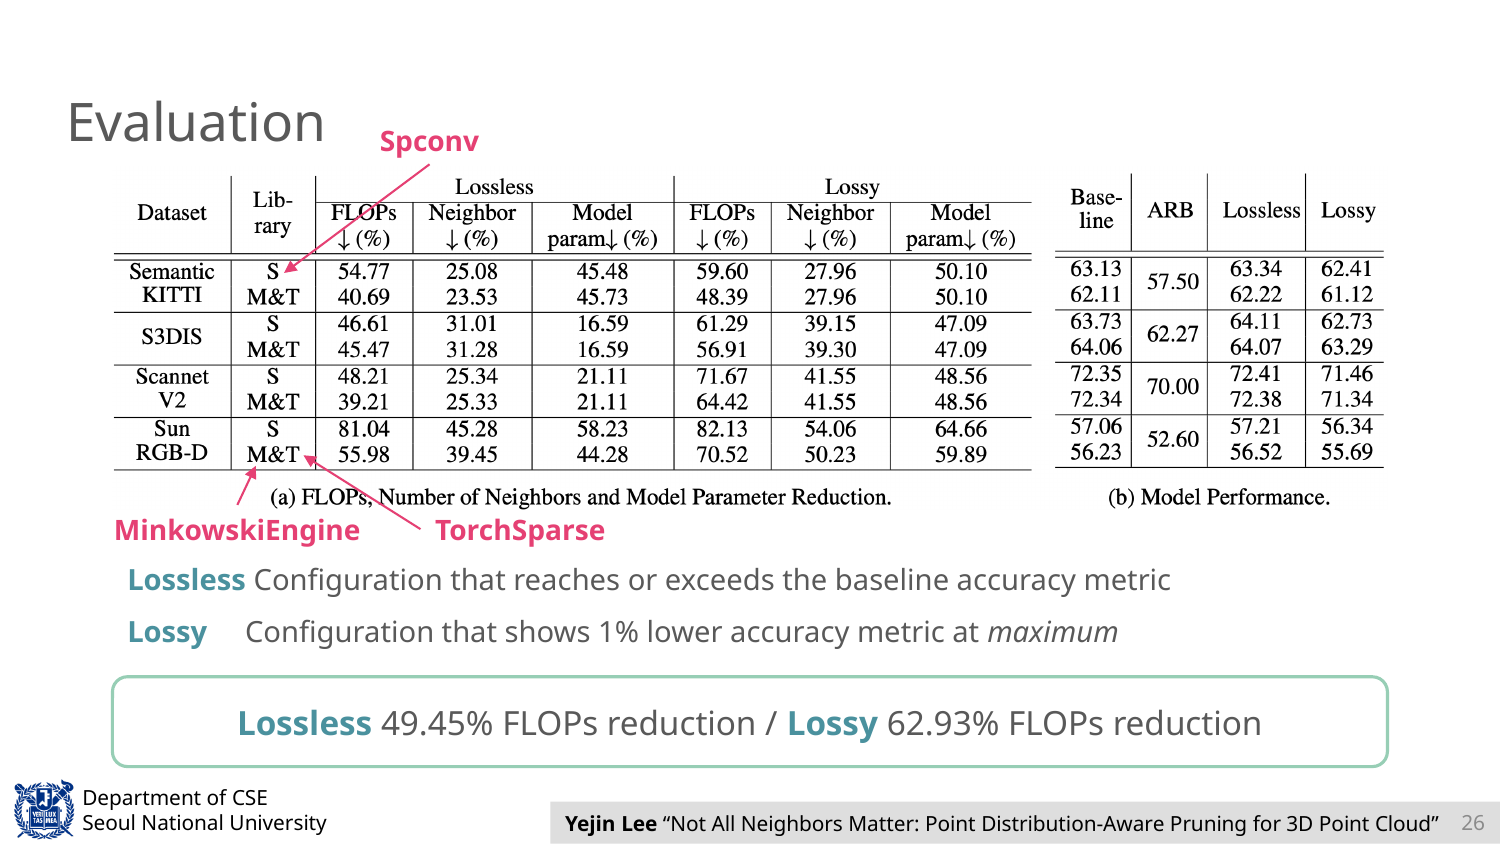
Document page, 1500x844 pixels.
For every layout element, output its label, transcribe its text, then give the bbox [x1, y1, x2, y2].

text_box Lossless 49.45% FLOPs reduction / Lossy 62.93% FLOPs reduction [110, 674, 1390, 769]
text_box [237, 465, 257, 506]
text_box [303, 455, 427, 530]
picture [112, 166, 1388, 510]
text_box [283, 164, 430, 274]
text_box Spconv [365, 115, 495, 165]
slide_number 26 [1415, 803, 1500, 844]
title Evaluation [51, 72, 1449, 167]
picture [13, 778, 75, 840]
text_box MinkowskiEngine [99, 504, 376, 554]
text_box TorchSparse [420, 519, 621, 554]
text_box Lossless Configuration that reaches or exceeds the baseline accuracy metric Lossy Configuration that shows 1% lower accuracy metric at maximum [112, 536, 1388, 656]
